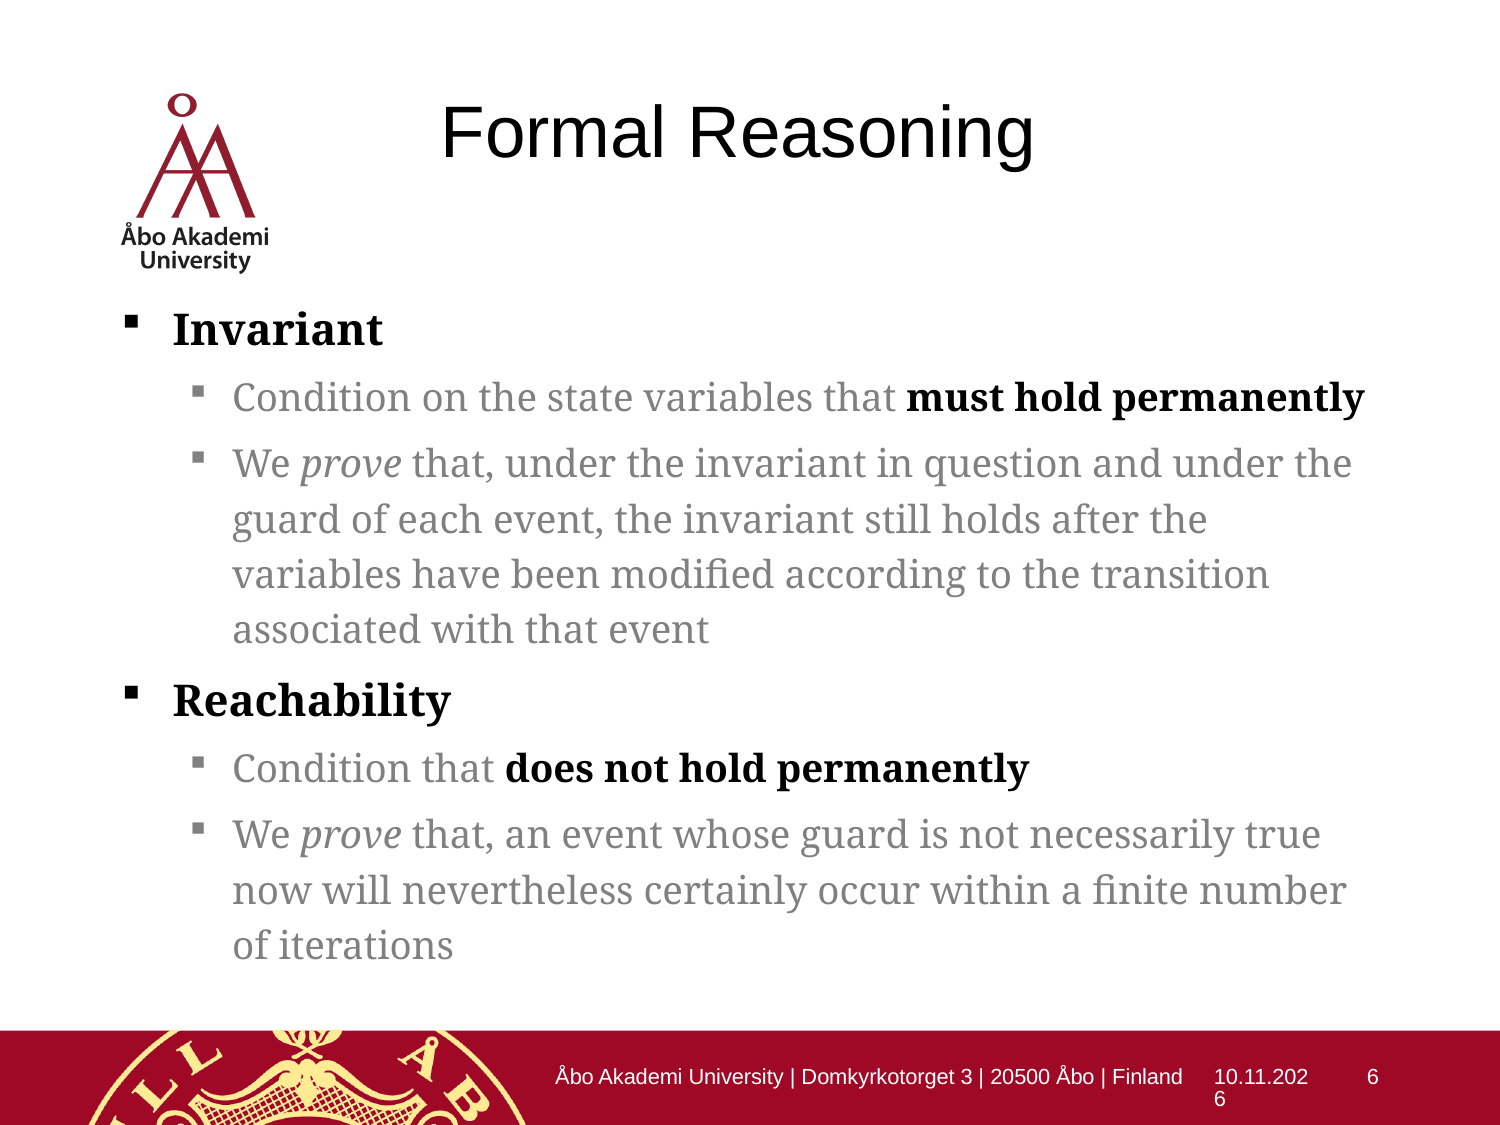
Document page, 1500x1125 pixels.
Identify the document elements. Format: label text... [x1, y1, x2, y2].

slide_number 6 [1328, 1045, 1379, 1106]
title Formal Reasoning [440, 94, 1379, 232]
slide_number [1199, 1045, 1328, 1106]
list Invariant Condition on the state variables that must hold permanently We prove that, under the invariant in question and under the guard of each event, the invariant still holds after the variables have been modified according to the transition associated with that event Reachability Condition that does not hold permanently We prove that, an event whose guard is not necessarily true now will nevertheless certainly occur within a finite number of iterations [121, 290, 1380, 1012]
picture [64, 1030, 550, 1125]
footer Åbo Akademi University | Domkyrkotorget 3 | 20500 Åbo | Finland [513, 1045, 1199, 1106]
picture [121, 93, 268, 274]
